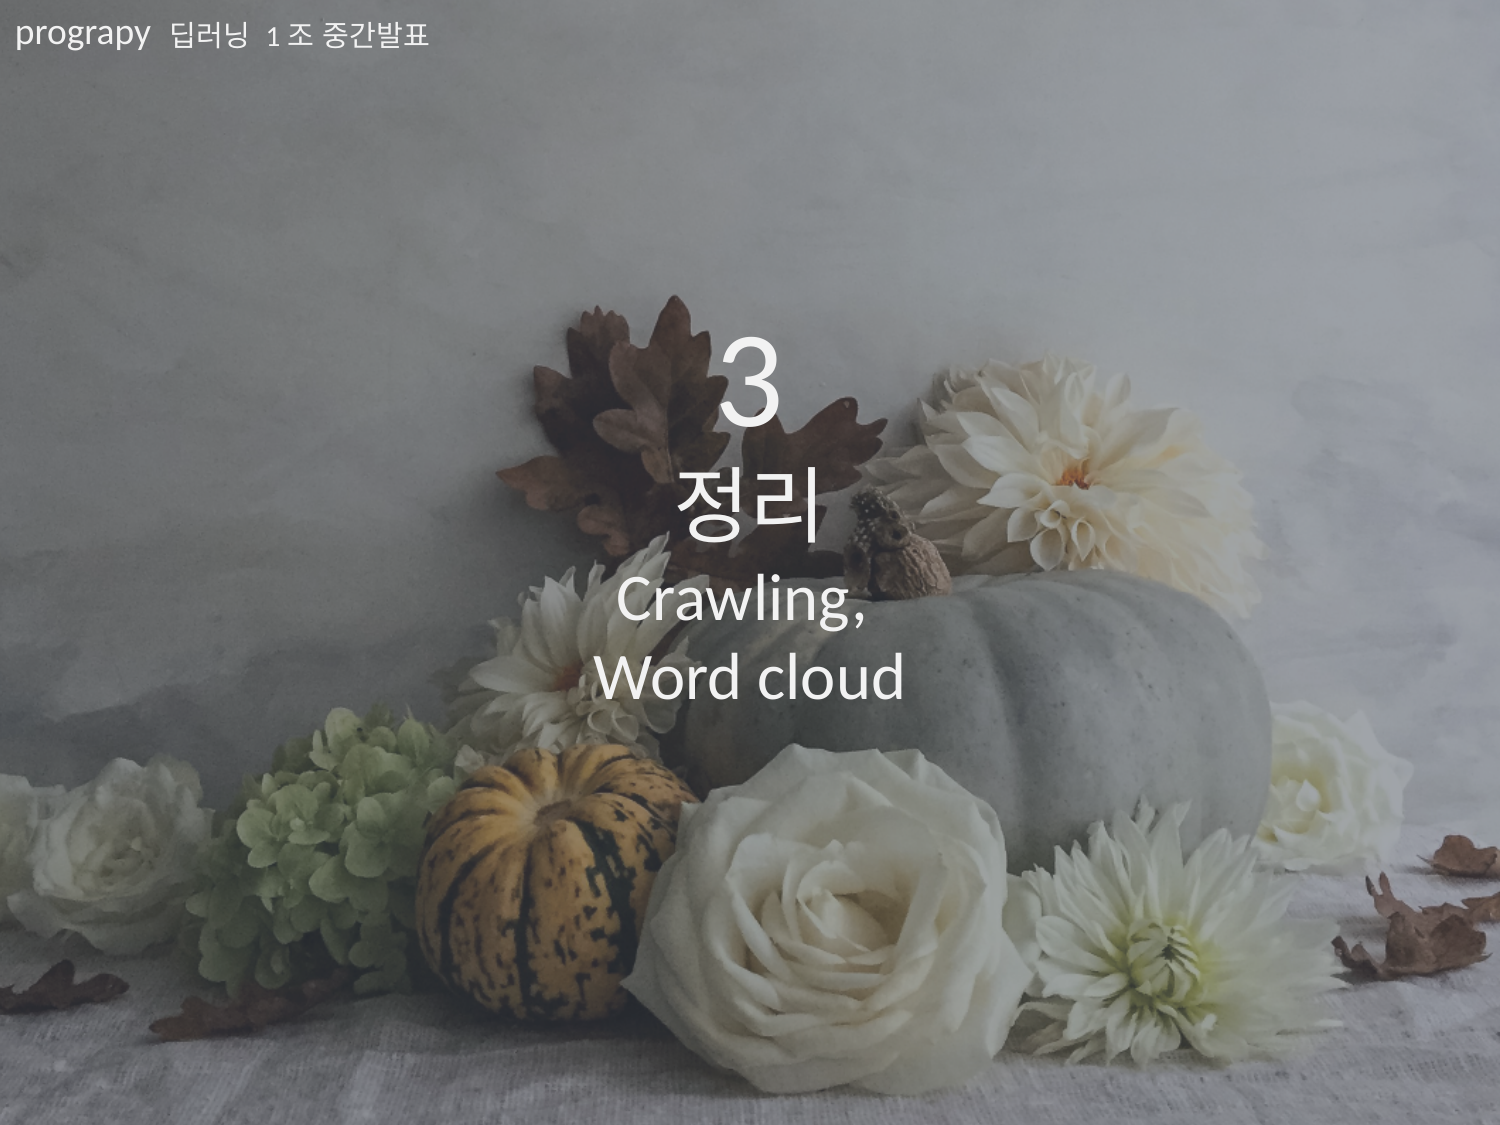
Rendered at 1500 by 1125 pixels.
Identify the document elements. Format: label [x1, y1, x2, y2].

picture [0, 0, 1500, 1125]
text_box [0, 0, 452, 61]
